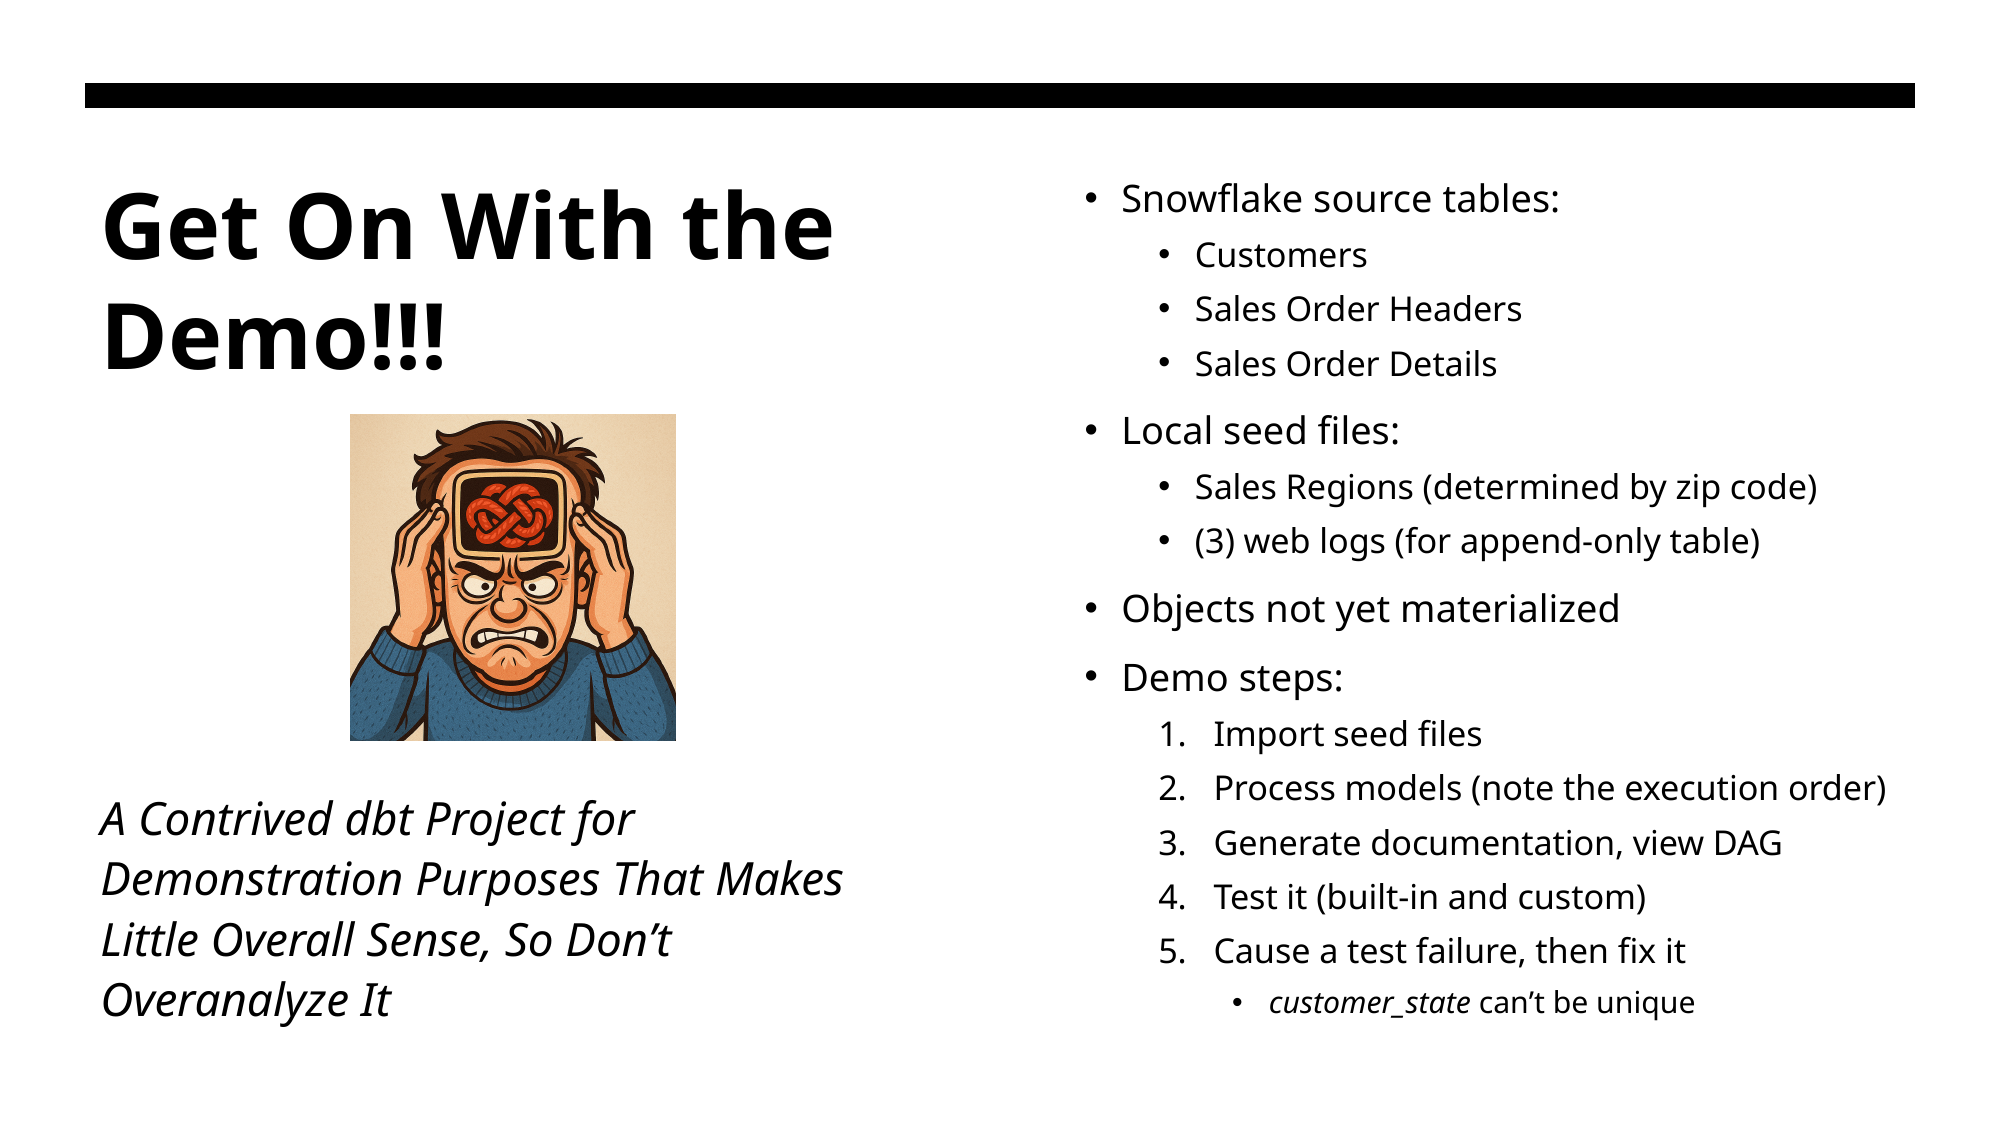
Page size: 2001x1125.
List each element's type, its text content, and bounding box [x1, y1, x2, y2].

list Snowflake source tables: Customers Sales Order Headers Sales Order Details Local seed files: Sales Regions (determined by zip code) (3) web logs (for append-only table) Objects not yet materialized Demo steps: Import seed files Process models (note the execution order) Generate documentation, view DAG Test it (built-in and custom) Cause a test failure, then fix it customer_state can’t be unique [1069, 161, 1917, 1041]
title Get On With the Demo!!! [85, 160, 909, 564]
picture [349, 414, 677, 742]
list A Contrived dbt Project for Demonstration Purposes That Makes Little Overall Sense, So Don’t Overanalyze It [85, 776, 909, 1041]
